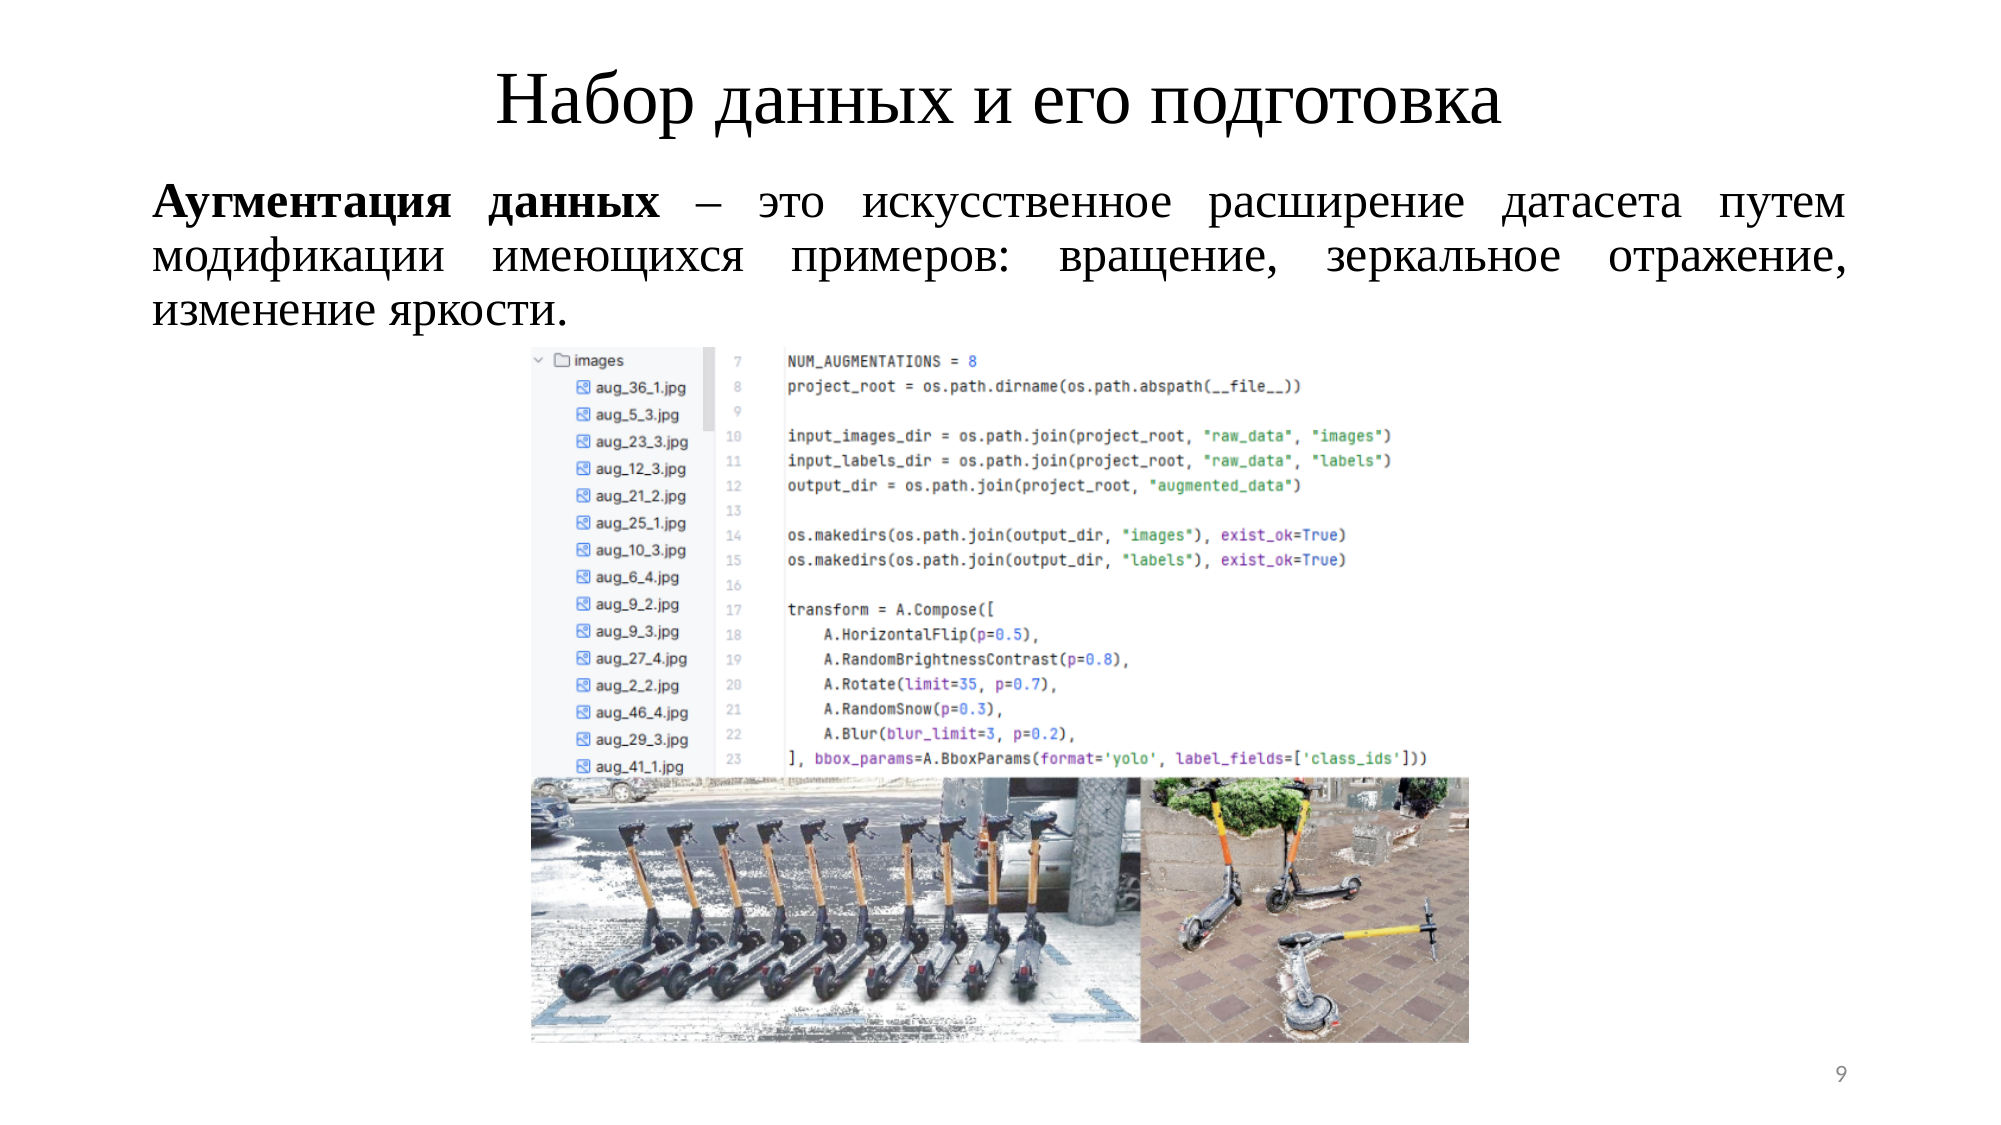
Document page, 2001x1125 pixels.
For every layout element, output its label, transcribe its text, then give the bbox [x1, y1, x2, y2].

picture [531, 347, 1469, 1043]
title Набор данных и его подготовка [451, 31, 1549, 167]
slide_number 9 [1412, 1042, 1863, 1103]
list Аугментация данных – это искусственное расширение датасета путем модификации имеющихся примеров: вращение, зеркальное отражение, изменение яркости. [137, 167, 1863, 882]
